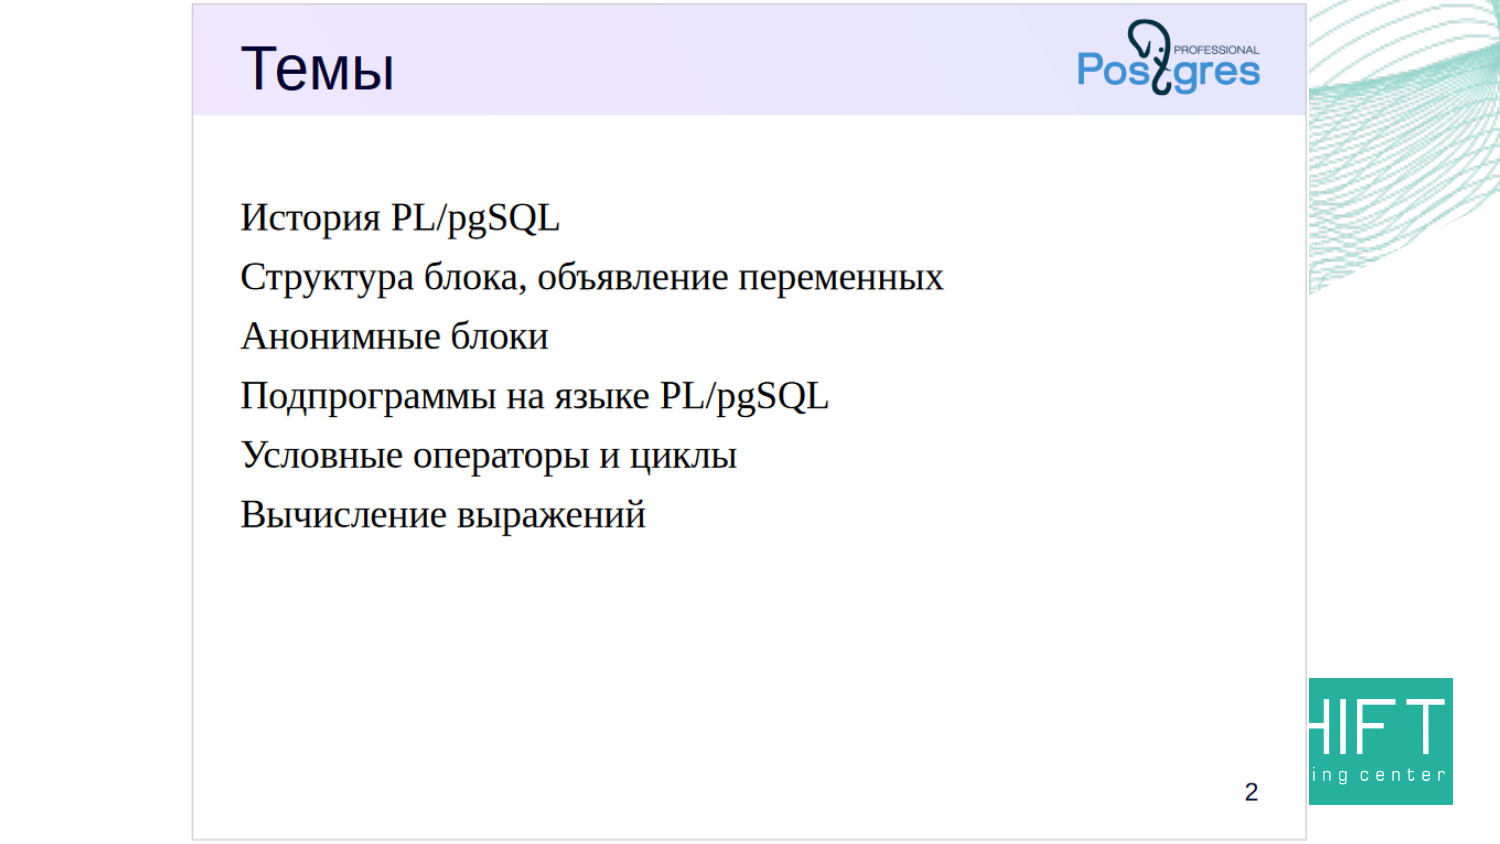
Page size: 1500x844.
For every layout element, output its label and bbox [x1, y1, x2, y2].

picture [190, 0, 1453, 844]
